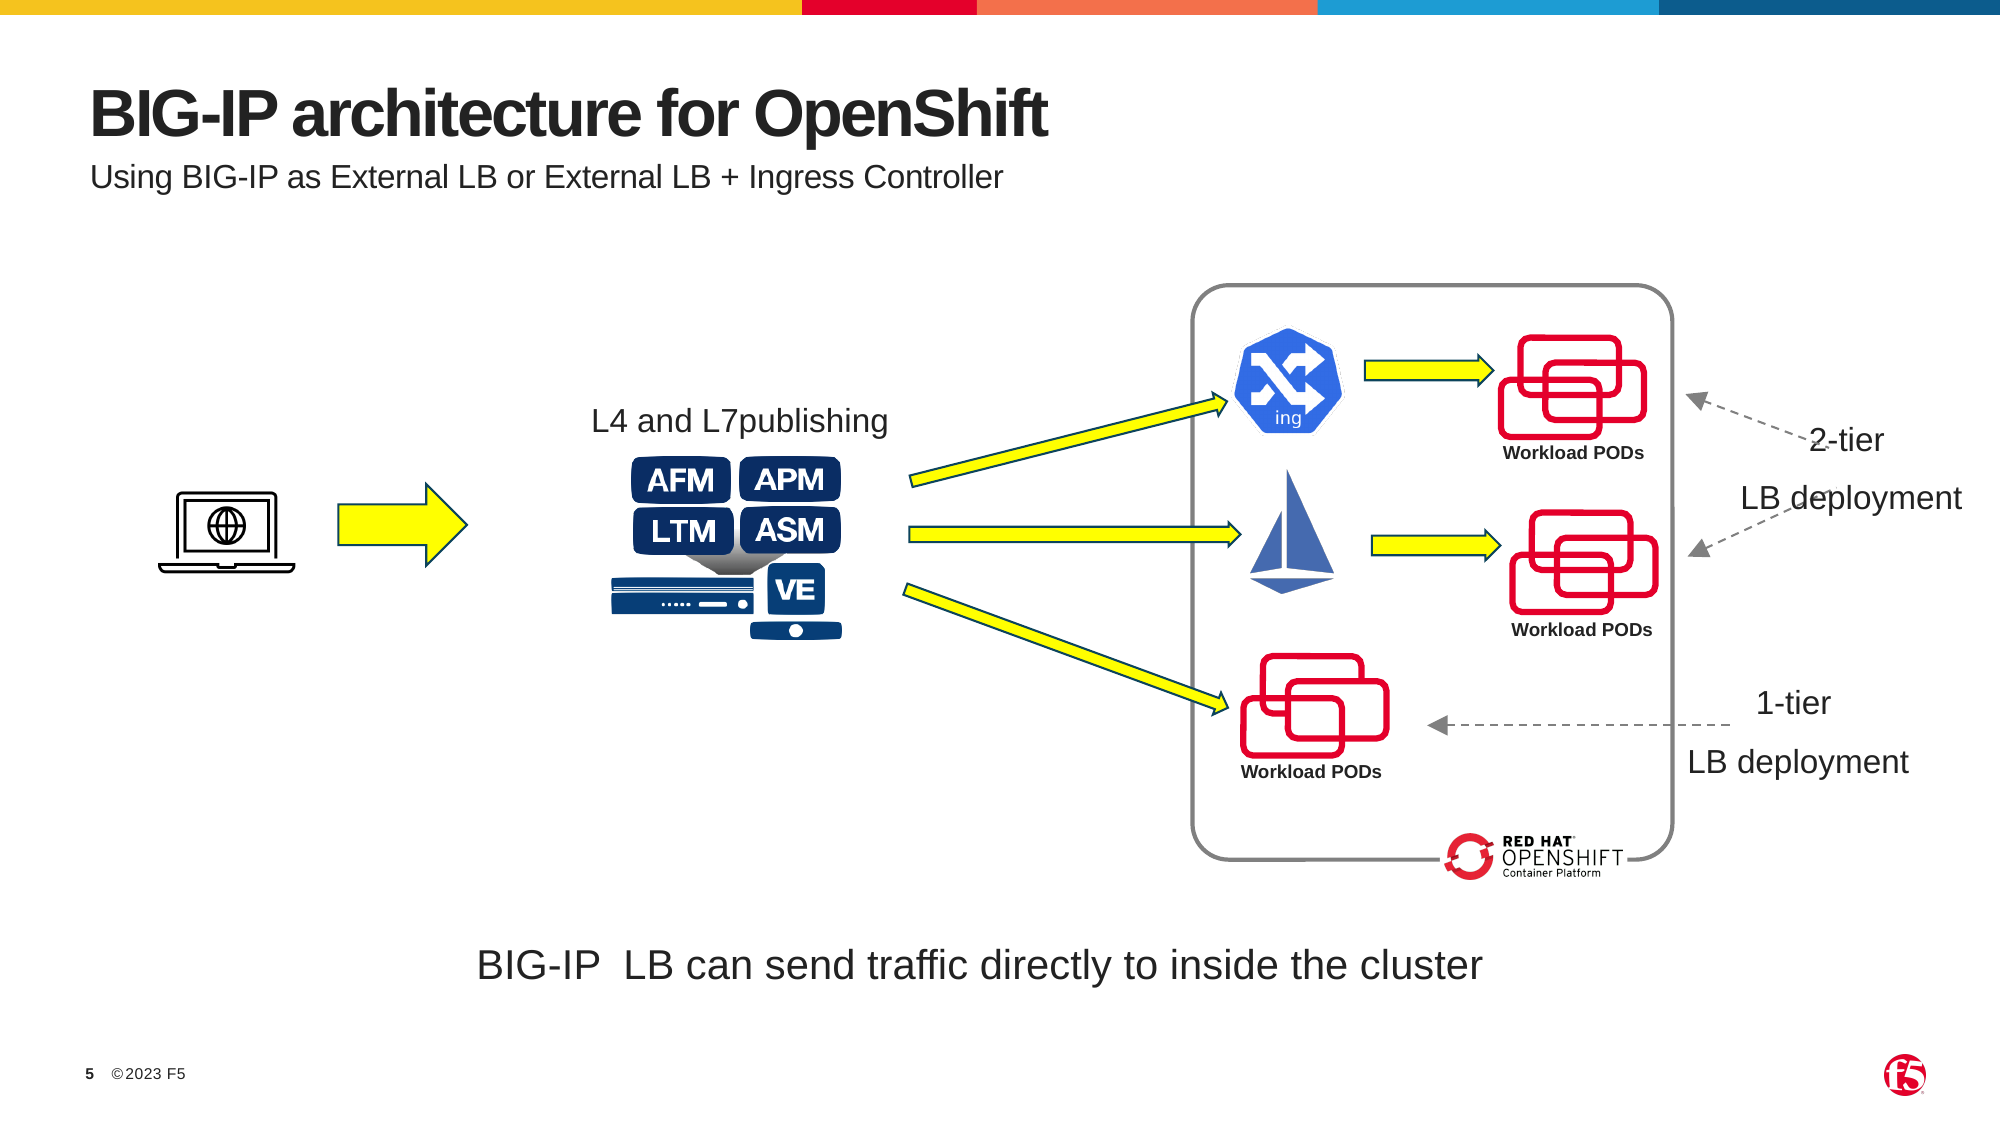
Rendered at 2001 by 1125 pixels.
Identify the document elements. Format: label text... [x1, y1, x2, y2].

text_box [1685, 394, 1830, 448]
text_box [908, 390, 1229, 489]
picture [1884, 1054, 1926, 1096]
text_box [902, 582, 1230, 717]
text_box BIG-IP architecture for OpenShift [74, 74, 1925, 142]
text_box 1-tier LB deployment [1711, 668, 1886, 800]
text_box Workload PODs [1502, 433, 1658, 476]
text_box [908, 520, 1242, 549]
text_box [337, 481, 469, 569]
picture [155, 460, 298, 603]
text_box Using BIG-IP as External LB or External LB + Ingress Controller [74, 142, 1925, 203]
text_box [1687, 487, 1837, 557]
picture [603, 446, 851, 645]
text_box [1512, 512, 1656, 612]
text_box Workload PODs [1240, 752, 1396, 795]
picture [1250, 469, 1334, 595]
text_box [1191, 284, 1674, 861]
text_box [1370, 527, 1502, 563]
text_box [1500, 337, 1644, 437]
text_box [1439, 824, 1628, 884]
text_box Workload PODs [1511, 610, 1666, 653]
text_box [1363, 352, 1495, 388]
text_box 2-tier LB deployment [1685, 405, 2000, 466]
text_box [1243, 656, 1387, 756]
text_box BIG-IP LB can send traffic directly to inside the cluster [174, 923, 1786, 993]
text_box L4 and L7publishing [590, 385, 896, 455]
picture [1231, 325, 1345, 436]
